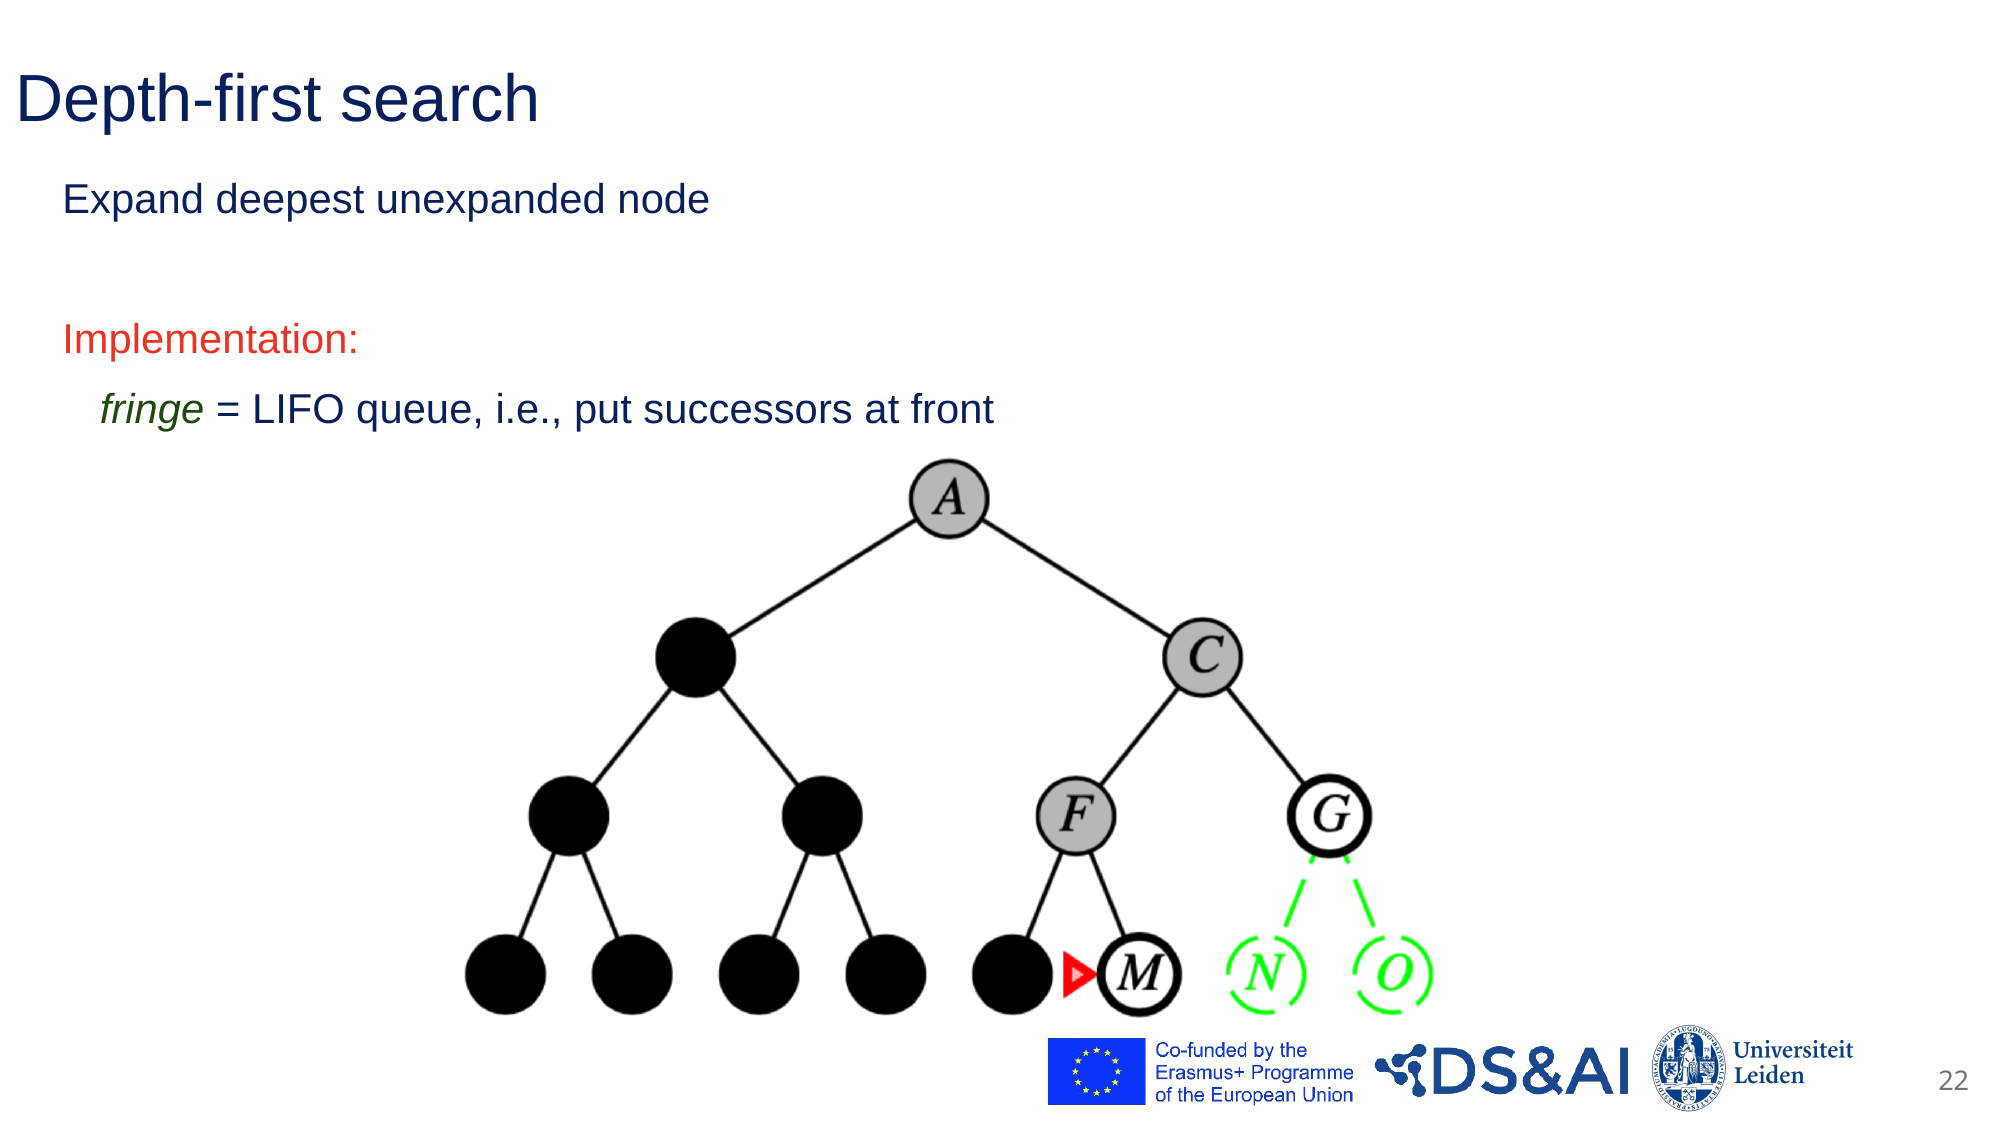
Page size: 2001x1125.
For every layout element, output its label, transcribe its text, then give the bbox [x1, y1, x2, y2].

list Expand deepest unexpanded node Implementation: fringe = LIFO queue, i.e., put successors at front [47, 149, 1953, 941]
title Depth-first search [0, 10, 2000, 180]
slide_number 22 [1921, 1049, 1985, 1115]
picture [458, 449, 1857, 1125]
